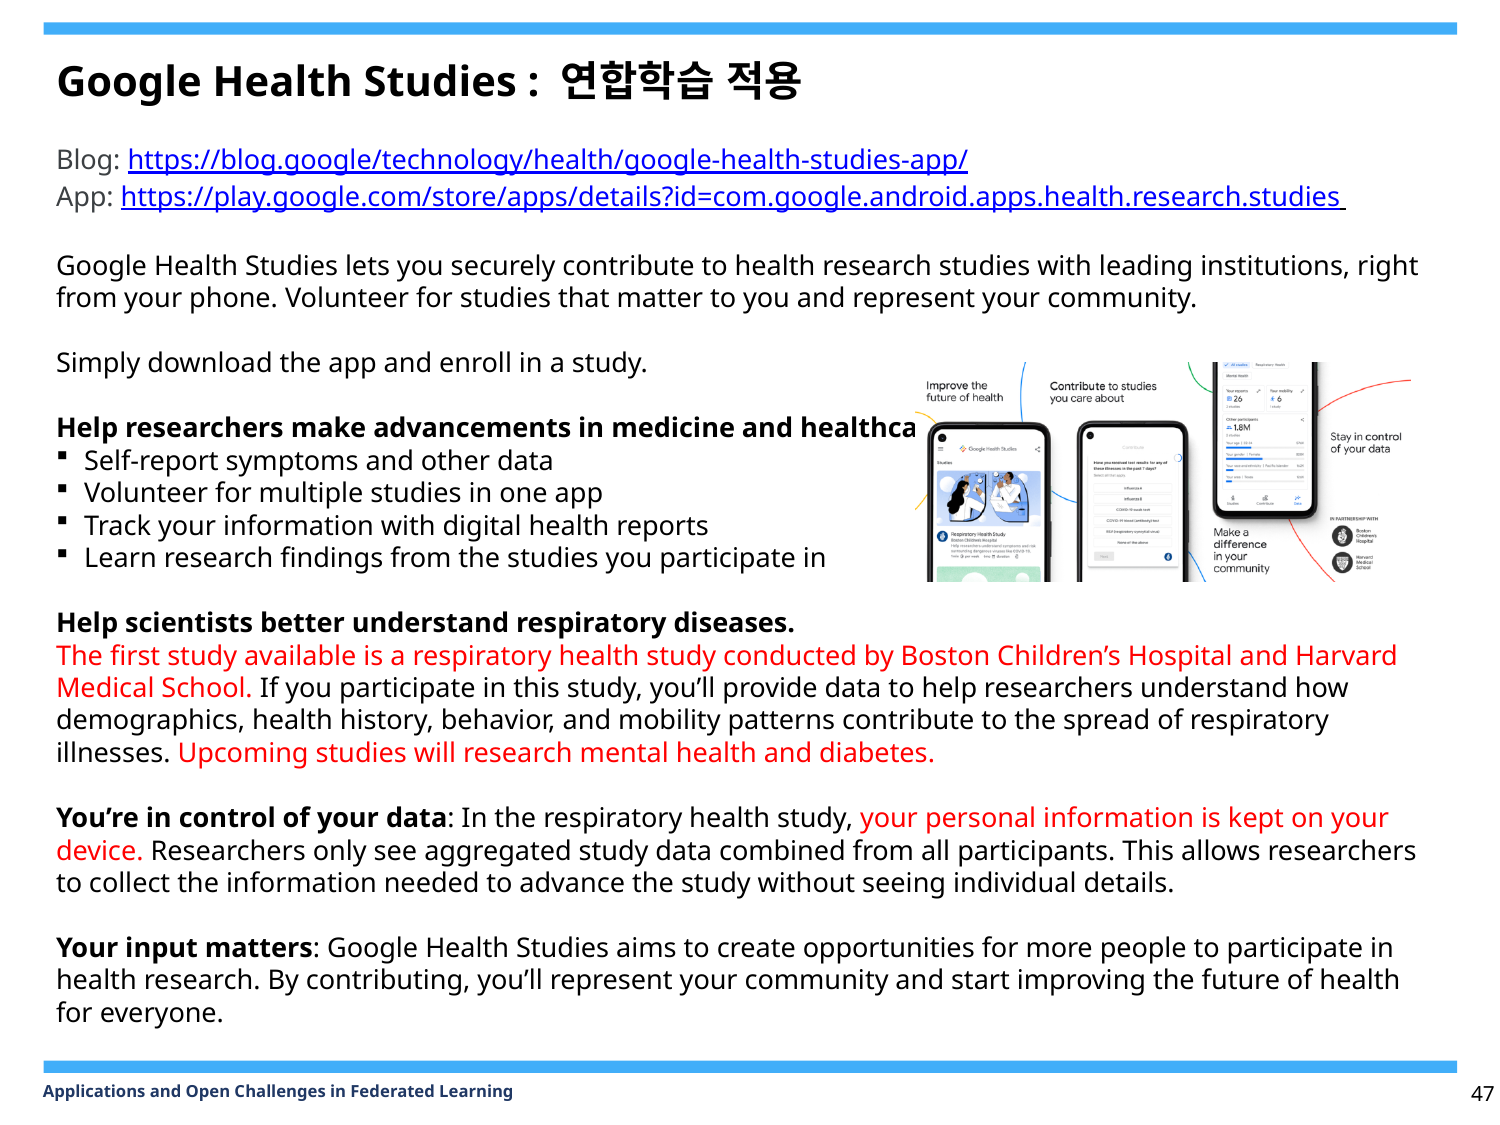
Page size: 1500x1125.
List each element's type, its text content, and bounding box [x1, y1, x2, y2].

text_box Blog: https://blog.google/technology/health/google-health-studies-app/ App: https://play.google.com/store/apps/details?id=com.google.android.apps.health.research.studies Google Health Studies lets you securely contribute to health research studies with leading institutions, right from your phone. Volunteer for studies that matter to you and represent your community. Simply download the app and enroll in a study. Help researchers make advancements in medicine and healthcare: Self-report symptoms and other data Volunteer for multiple studies in one app Track your information with digital health reports Learn research findings from the studies you participate in Help scientists better understand respiratory diseases. The first study available is a respiratory health study conducted by Boston Children’s Hospital and Harvard Medical School. If you participate in this study, you’ll provide data to help researchers understand how demographics, health history, behavior, and mobility patterns contribute to the spread of respiratory illnesses. Upcoming studies will research mental health and diabetes. You’re in control of your data: In the respiratory health study, your personal information is kept on your device. Researchers only see aggregated study data combined from all participants. This allows researchers to collect the information needed to advance the study without seeing individual details. Your input matters: Google Health Studies aims to create opportunities for more people to participate in health research. By contributing, you’ll represent your community and start improving the future of health for everyone. [41, 134, 1436, 1068]
list Google Health Studies : 연합학습 적용 [41, 47, 1456, 113]
picture [915, 362, 1411, 582]
